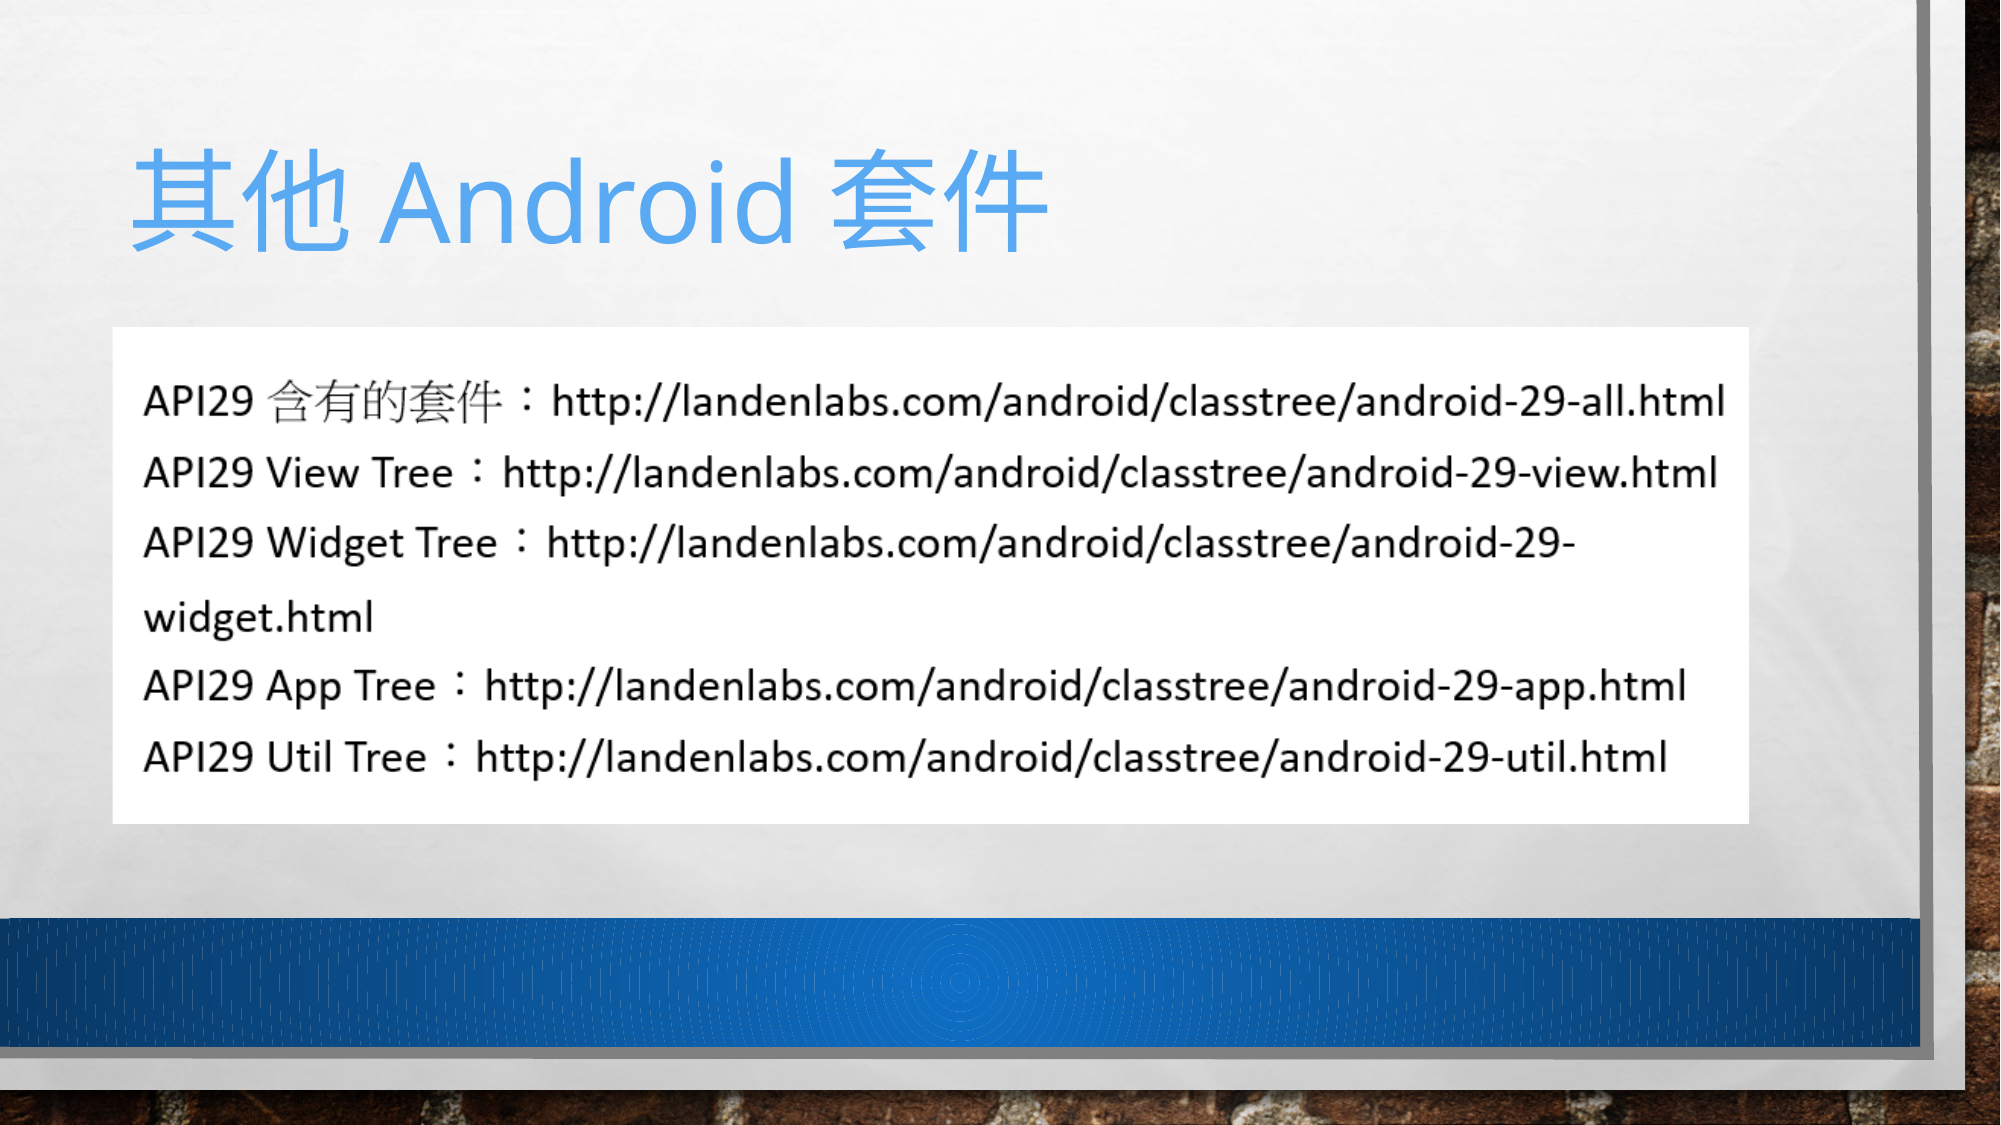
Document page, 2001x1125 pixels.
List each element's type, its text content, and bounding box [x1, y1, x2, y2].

picture [0, 0, 2000, 1125]
title 其他Android套件 [112, 112, 1818, 302]
picture [112, 326, 1750, 824]
